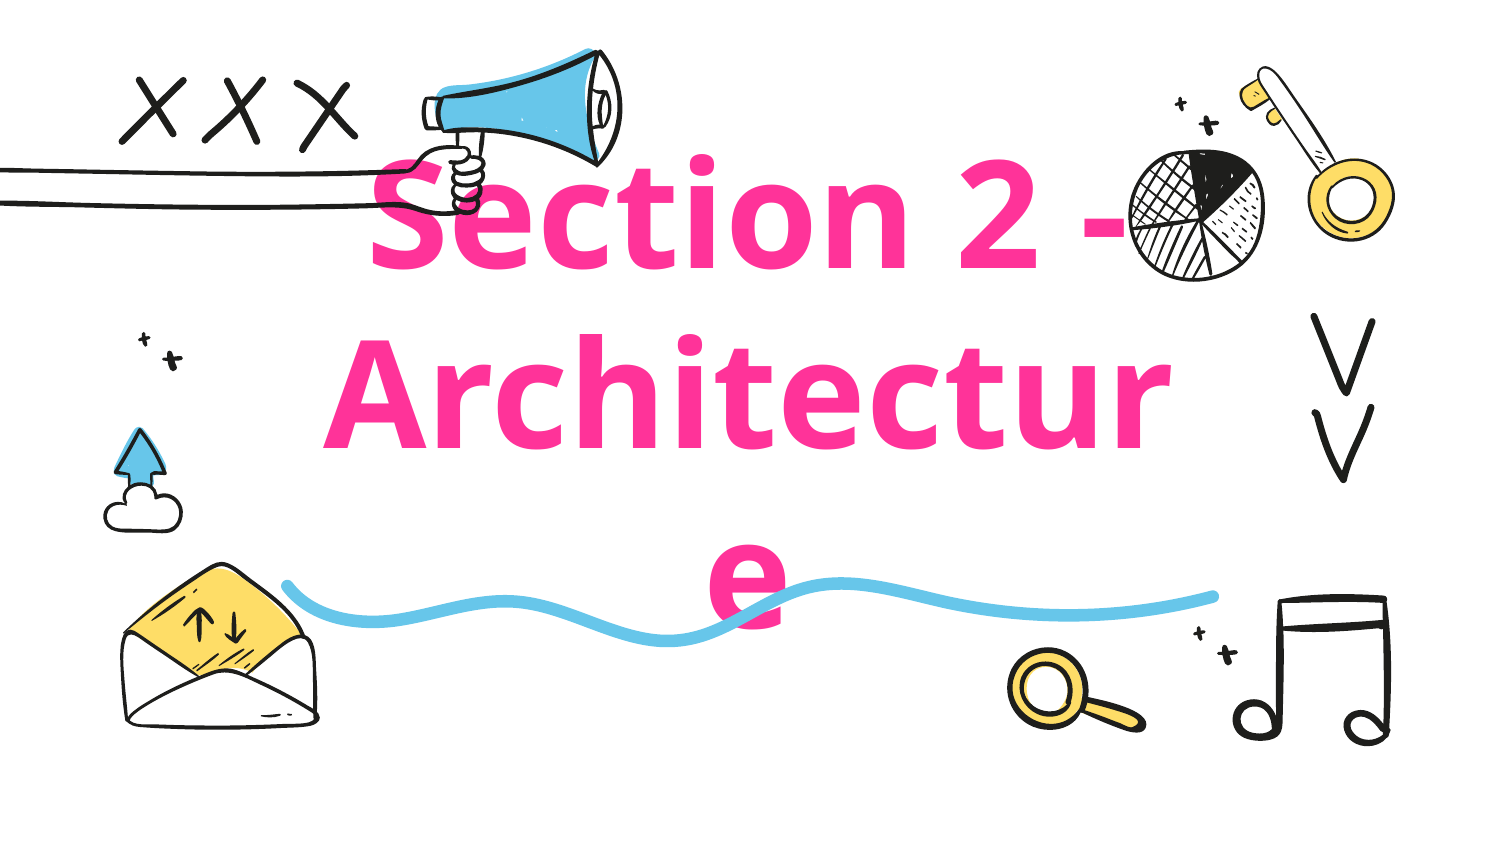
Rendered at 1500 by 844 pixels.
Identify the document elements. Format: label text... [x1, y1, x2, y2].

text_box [1221, 115, 1412, 207]
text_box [1192, 625, 1239, 666]
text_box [121, 79, 356, 150]
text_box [1173, 96, 1220, 137]
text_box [0, 47, 631, 217]
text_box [101, 426, 184, 534]
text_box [1126, 149, 1268, 283]
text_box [1001, 646, 1154, 733]
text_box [137, 331, 184, 372]
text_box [1313, 315, 1373, 480]
text_box [1232, 594, 1392, 747]
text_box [117, 561, 321, 730]
title Section 2 - Architecture [282, 196, 1214, 580]
